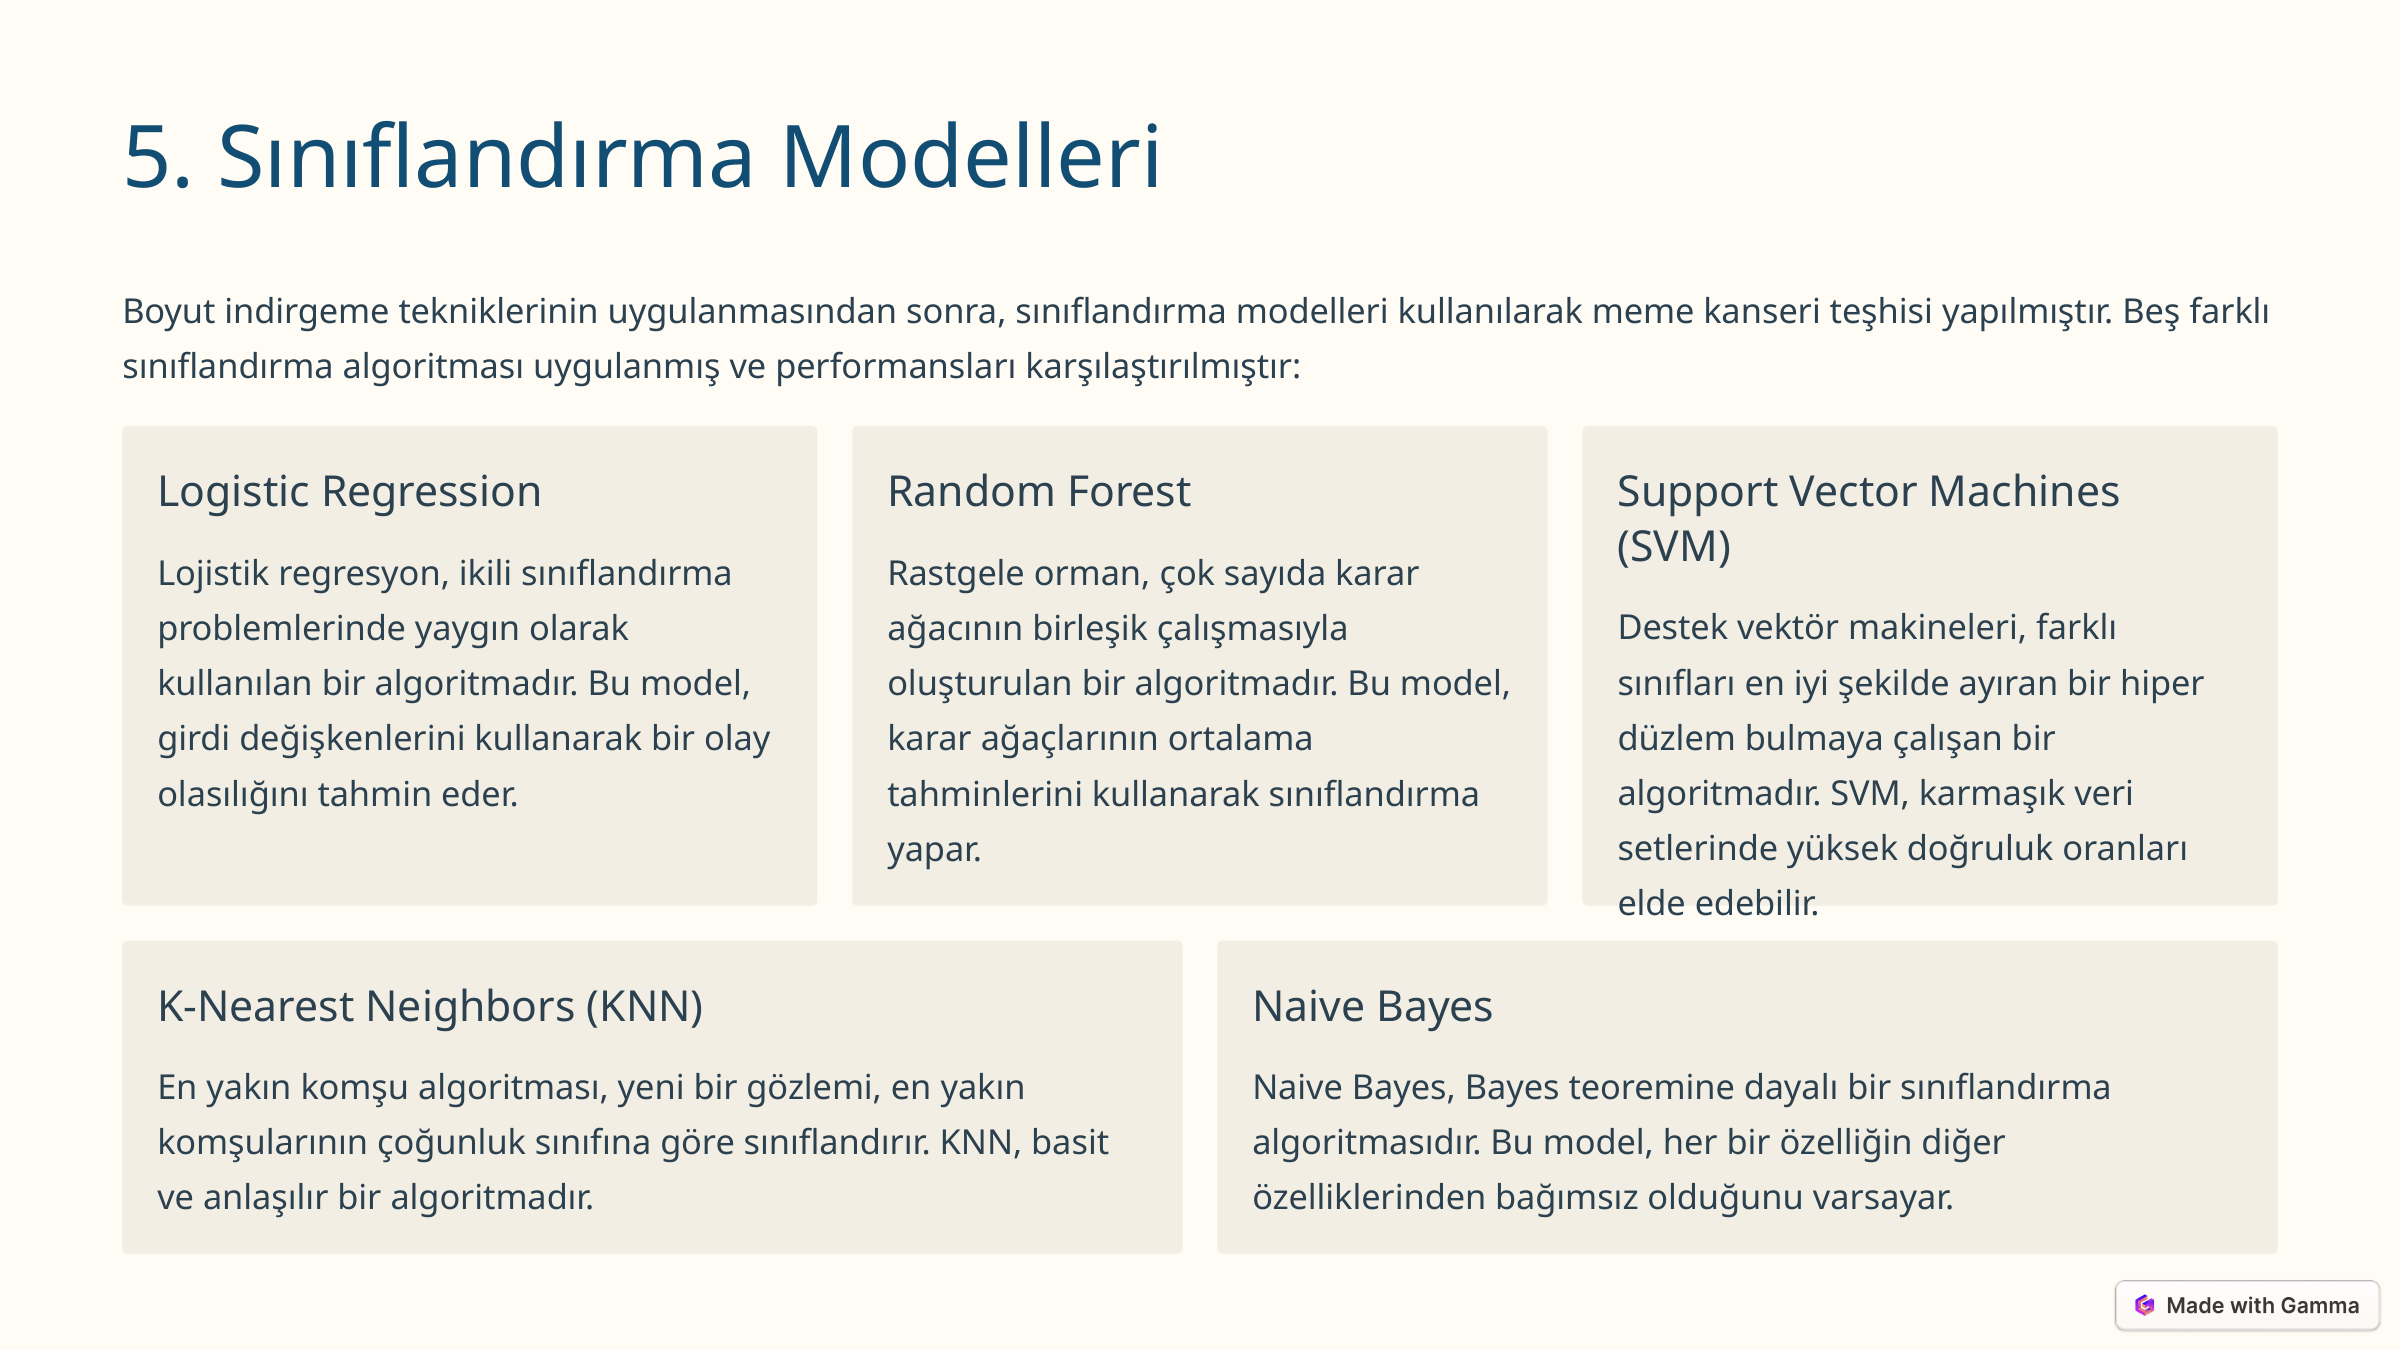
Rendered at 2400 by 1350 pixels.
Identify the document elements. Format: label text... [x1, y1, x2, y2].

text_box Naive Bayes [1252, 975, 1690, 1031]
text_box [122, 426, 818, 906]
text_box Support Vector Machines (SVM) [1617, 461, 2243, 571]
text_box Logistic Regression [157, 461, 594, 516]
text_box Rastgele orman, çok sayıda karar ağacının birleşik çalışmasıyla oluşturulan bir algoritmadır. Bu model, karar ağaçlarının ortalama tahminlerini kullanarak sınıflandırma yapar. [887, 536, 1513, 817]
text_box Random Forest [887, 461, 1325, 516]
text_box [1582, 426, 2278, 906]
text_box En yakın komşu algoritması, yeni bir gözlemi, en yakın komşularının çoğunluk sınıfına göre sınıflandırır. KNN, basit ve anlaşılır bir algoritmadır. [157, 1051, 1148, 1219]
picture [2106, 1271, 2389, 1339]
text_box 5. Sınıflandırma Modelleri [122, 96, 1206, 206]
text_box Lojistik regresyon, ikili sınıflandırma problemlerinde yaygın olarak kullanılan bir algoritmadır. Bu model, girdi değişkenlerini kullanarak bir olay olasılığını tahmin eder. [157, 536, 783, 817]
text_box [1217, 940, 2278, 1254]
text_box K-Nearest Neighbors (KNN) [157, 975, 744, 1031]
text_box Destek vektör makineleri, farklı sınıfları en iyi şekilde ayıran bir hiper düzlem bulmaya çalışan bir algoritmadır. SVM, karmaşık veri setlerinde yüksek doğruluk oranları elde edebilir. [1617, 591, 2243, 871]
text_box Boyut indirgeme tekniklerinin uygulanmasından sonra, sınıflandırma modelleri kullanılarak meme kanseri teşhisi yapılmıştır. Beş farklı sınıflandırma algoritması uygulanmış ve performansları karşılaştırılmıştır: [122, 275, 2278, 387]
text_box [122, 940, 1183, 1254]
text_box [852, 426, 1548, 906]
text_box Naive Bayes, Bayes teoremine dayalı bir sınıflandırma algoritmasıdır. Bu model, her bir özelliğin diğer özelliklerinden bağımsız olduğunu varsayar. [1252, 1051, 2243, 1219]
